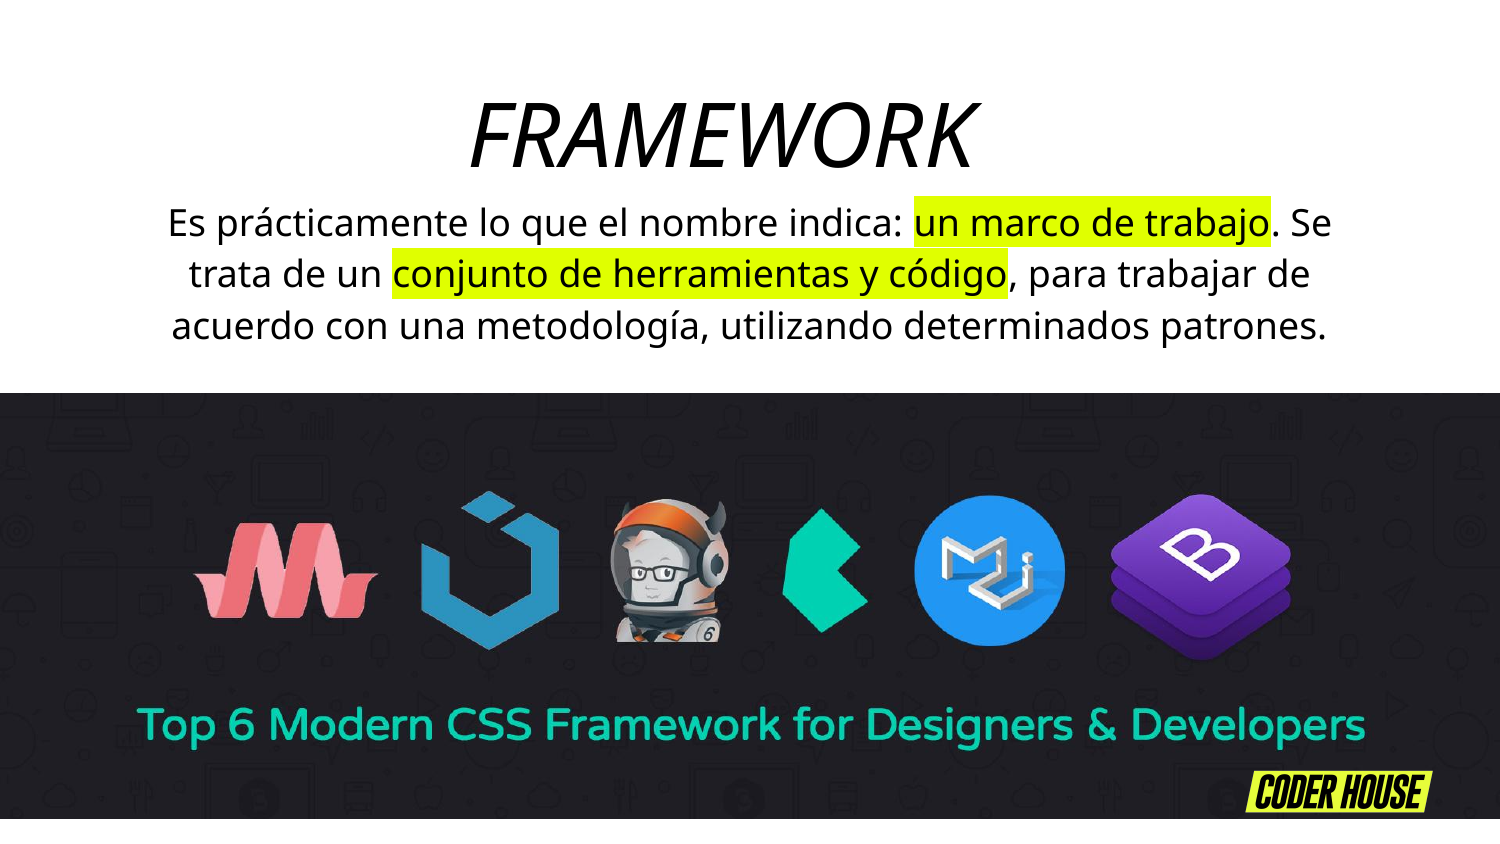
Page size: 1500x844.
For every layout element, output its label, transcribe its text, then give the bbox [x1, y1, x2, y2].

picture [0, 392, 1500, 819]
text_box Es prácticamente lo que el nombre indica: un marco de trabajo. Se trata de un conjunto de herramientas y código, para trabajar de acuerdo con una metodología, utilizando determinados patrones. [110, 176, 1390, 391]
text_box FRAMEWORK [170, 47, 1272, 164]
